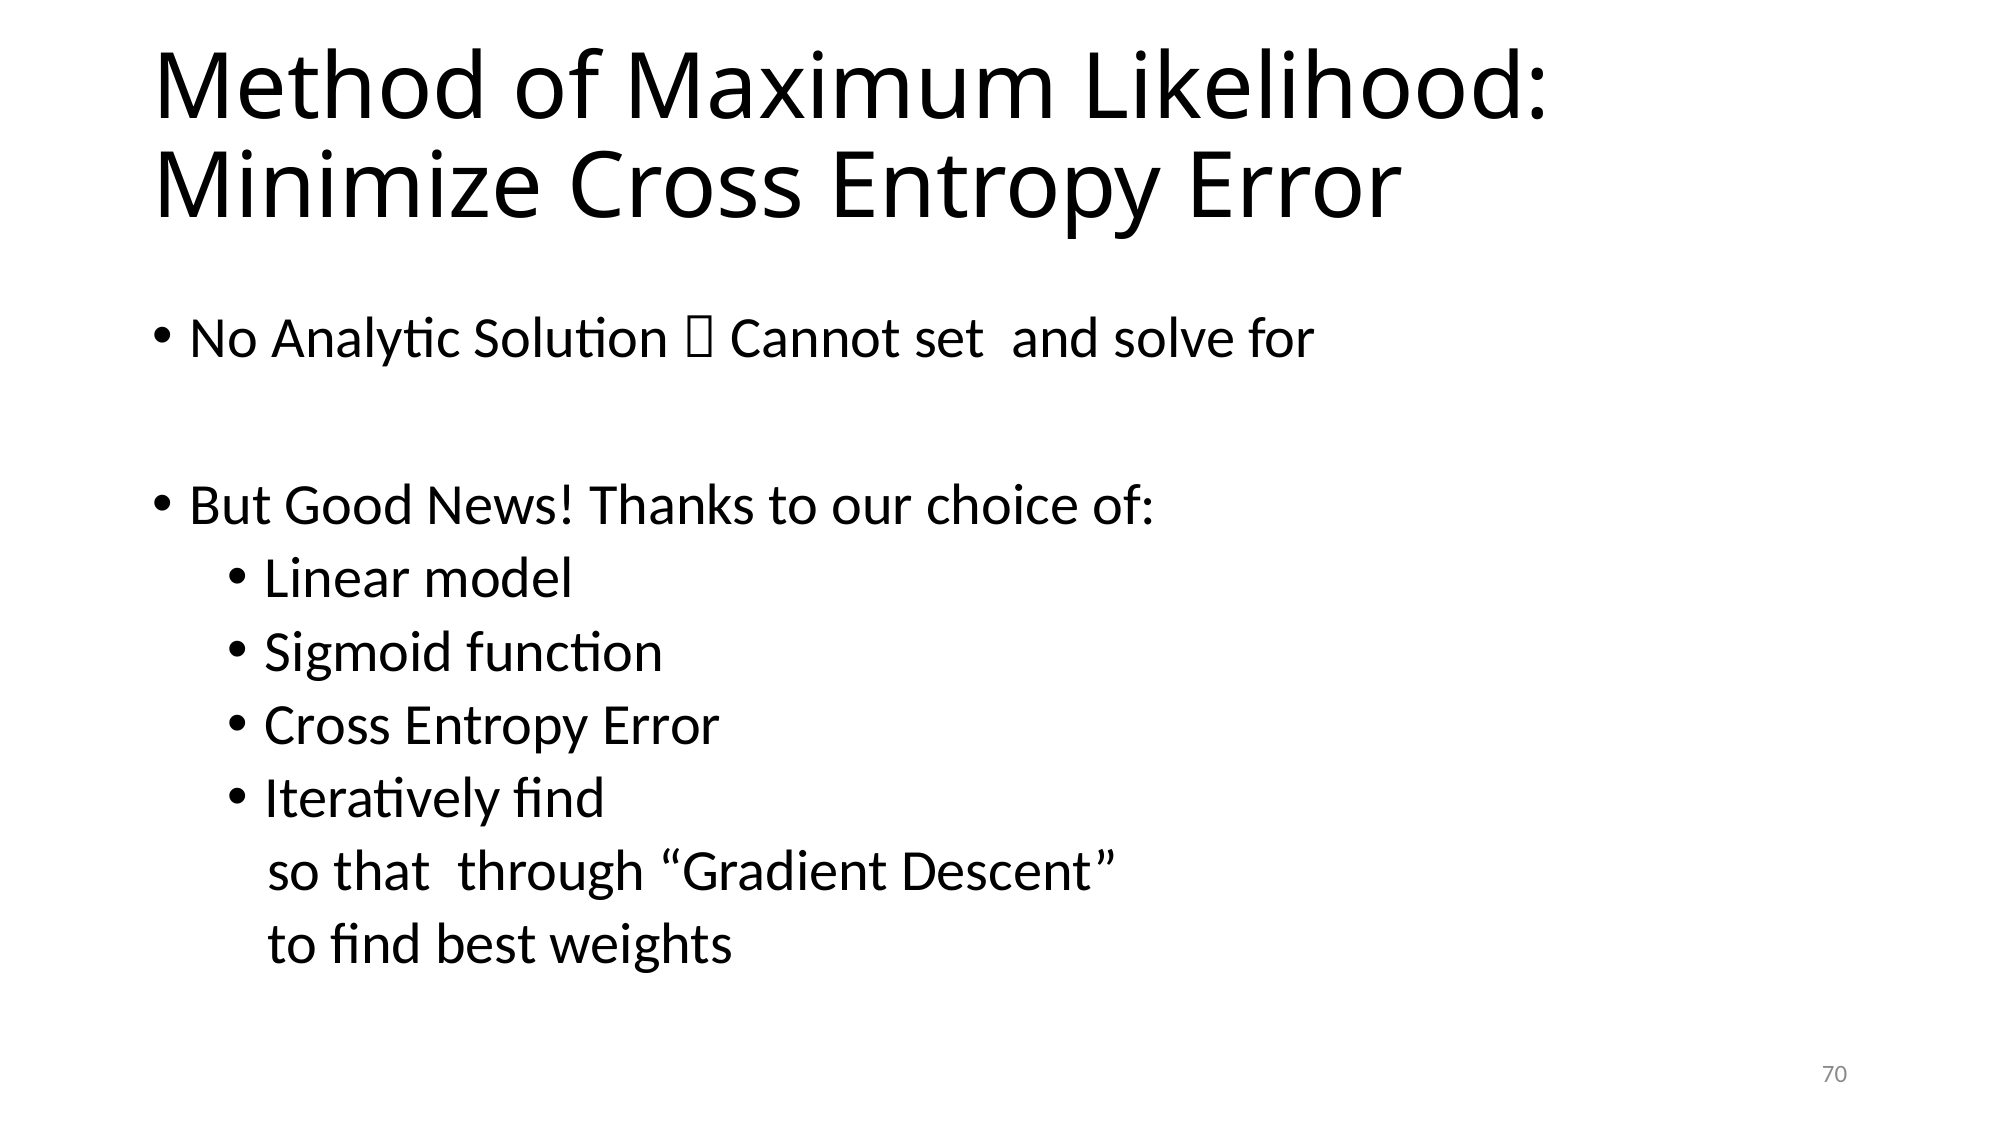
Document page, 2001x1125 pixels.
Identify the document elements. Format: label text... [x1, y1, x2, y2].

slide_number 70 [1412, 1042, 1863, 1103]
title Method of Maximum Likelihood: Minimize Cross Entropy Error [137, 0, 1863, 278]
